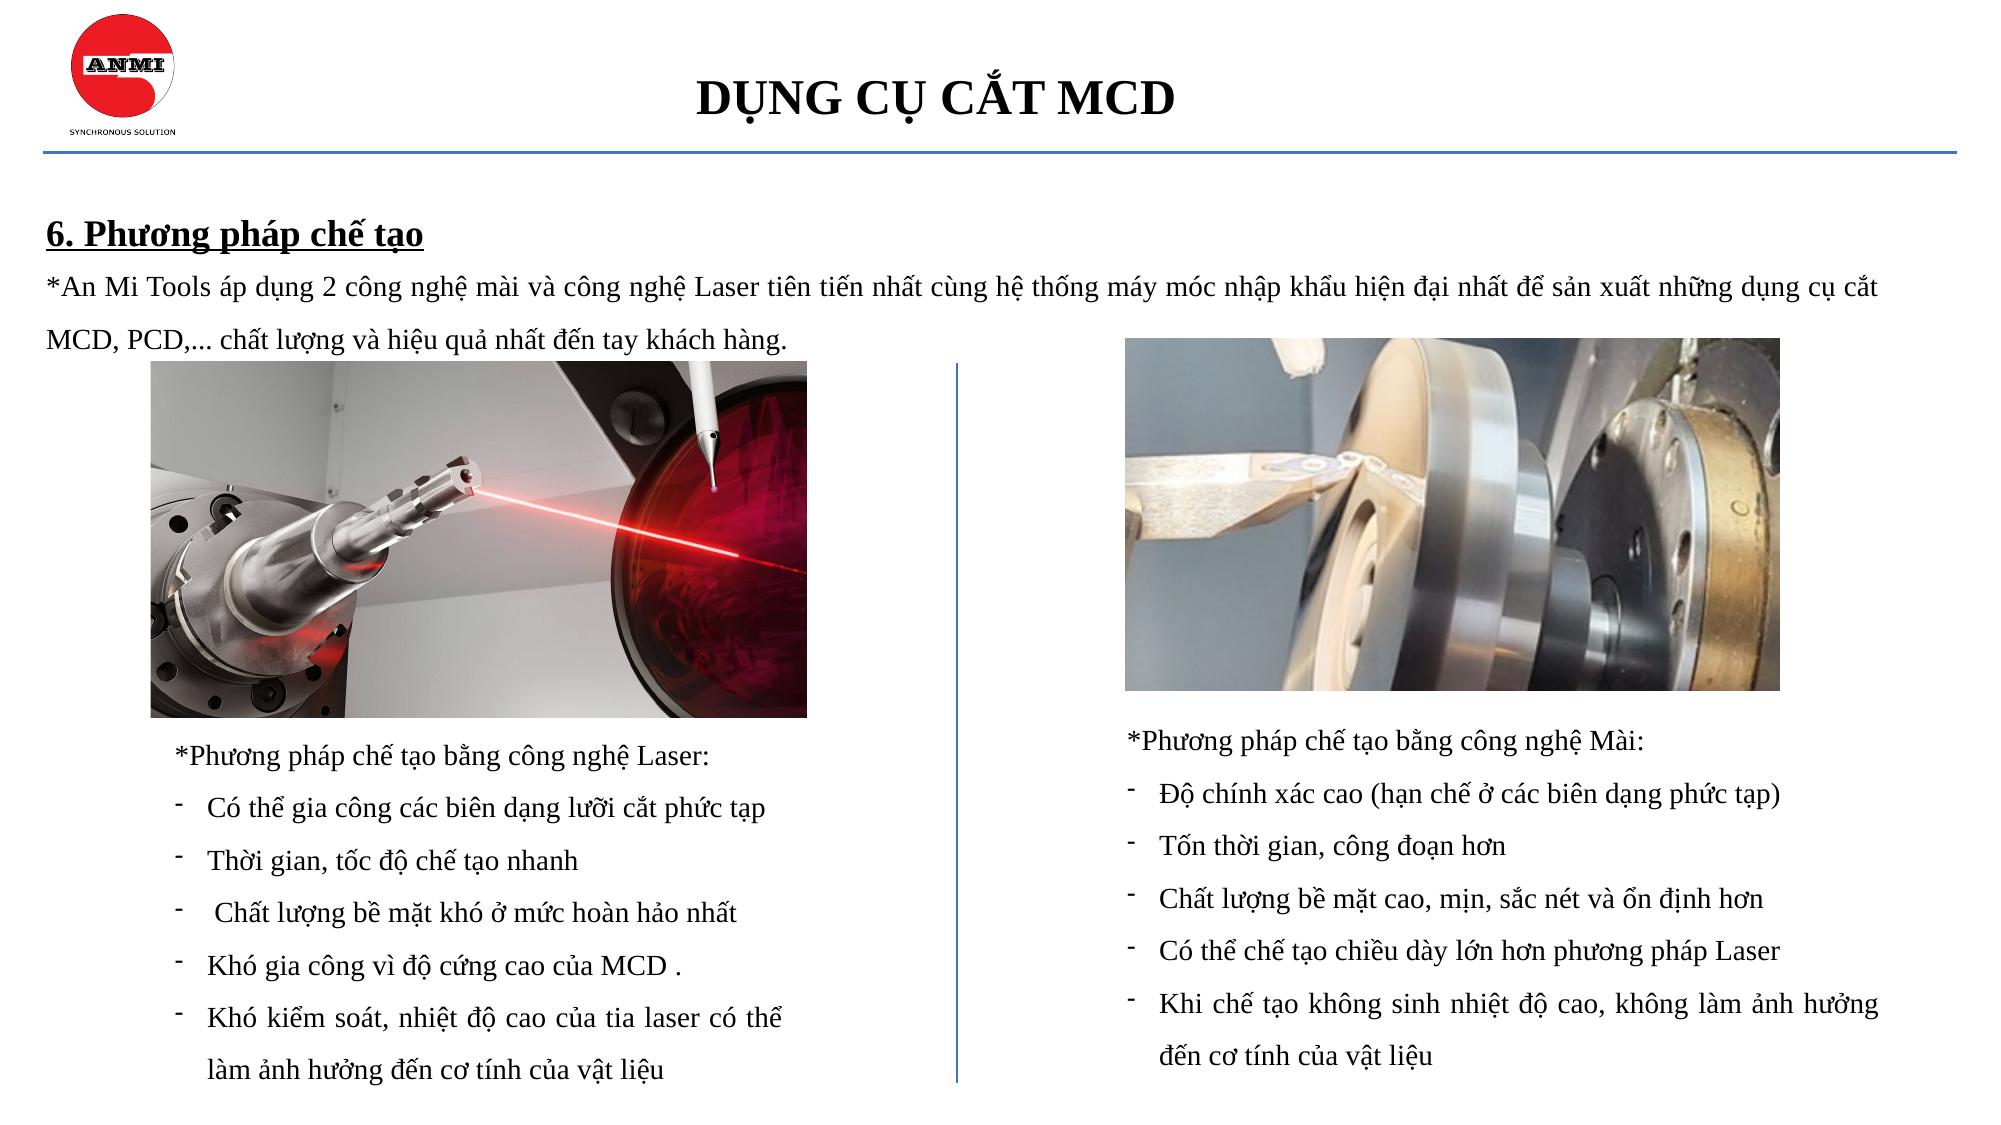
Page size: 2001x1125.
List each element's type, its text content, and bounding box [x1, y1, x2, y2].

text_box 6. Phương pháp chế tạo [46, 186, 861, 250]
text_box *An Mi Tools áp dụng 2 công nghệ mài và công nghệ Laser tiên tiến nhất cùng hệ thống máy móc nhập khẩu hiện đại nhất để sản xuất những dụng cụ cắt MCD, PCD,... chất lượng và hiệu quả nhất đến tay khách hàng. [46, 250, 1881, 356]
picture [150, 361, 808, 719]
text_box DỤNG CỤ CẮT MCD [696, 34, 1304, 125]
text_box *Phương pháp chế tạo bằng công nghệ Laser: Có thể gia công các biên dạng lưỡi cắt phức tạp Thời gian, tốc độ chế tạo nhanh Chất lượng bề mặt khó ở mức hoàn hảo nhất Khó gia công vì độ cứng cao của MCD . Khó kiểm soát, nhiệt độ cao của tia laser có thể làm ảnh hưởng đến cơ tính của vật liệu [174, 725, 783, 1121]
picture [70, 14, 175, 136]
picture [1124, 325, 1783, 692]
text_box *Phương pháp chế tạo bằng công nghệ Mài: Độ chính xác cao (hạn chế ở các biên dạng phức tạp) Tốn thời gian, công đoạn hơn Chất lượng bề mặt cao, mịn, sắc nét và ổn định hơn Có thể chế tạo chiều dày lớn hơn phương pháp Laser Khi chế tạo không sinh nhiệt độ cao, không làm ảnh hưởng đến cơ tính của vật liệu [1126, 704, 1880, 1122]
